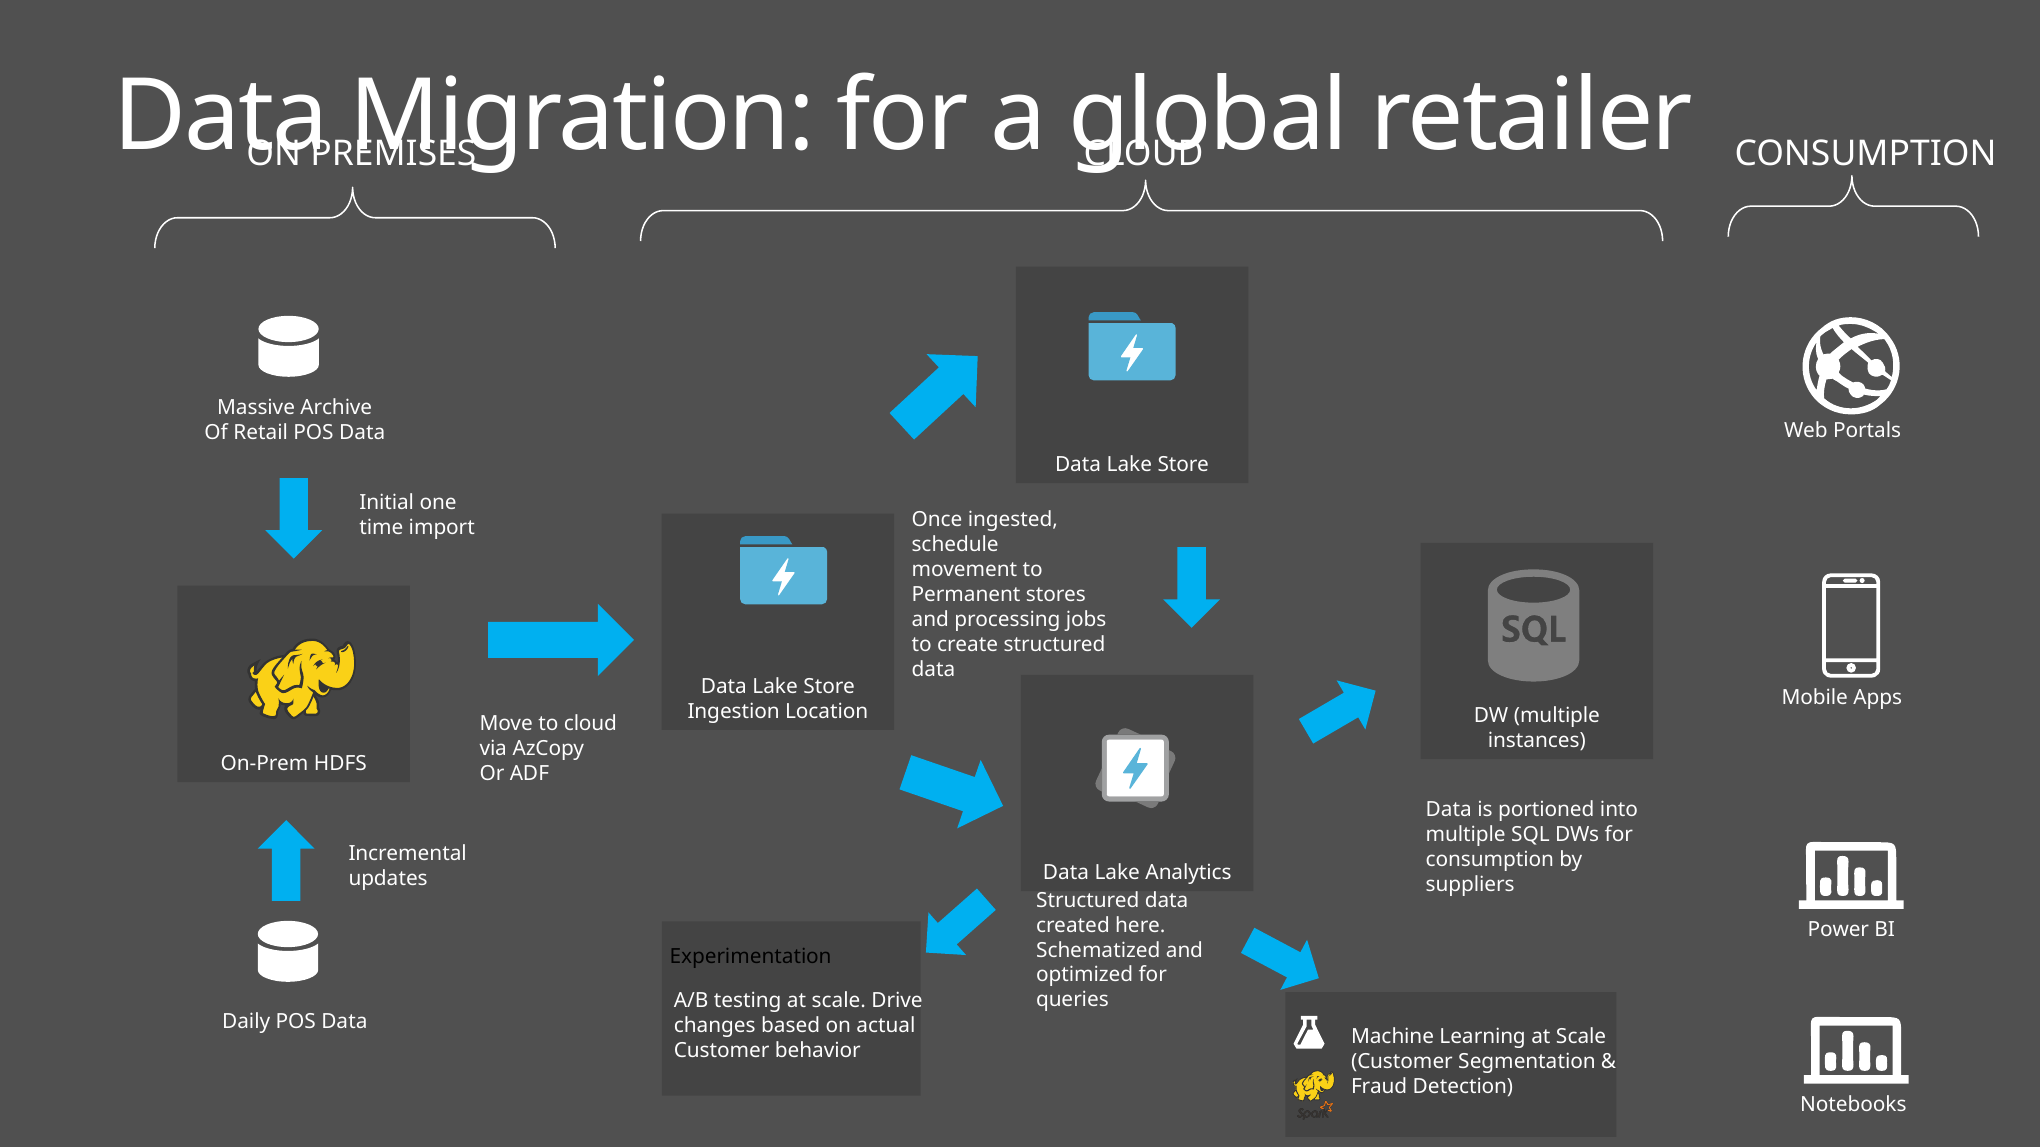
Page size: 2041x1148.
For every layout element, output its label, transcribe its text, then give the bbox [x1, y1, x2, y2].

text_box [154, 98, 2035, 1148]
text_box Data Migration: for a global retailer [89, 48, 2040, 199]
